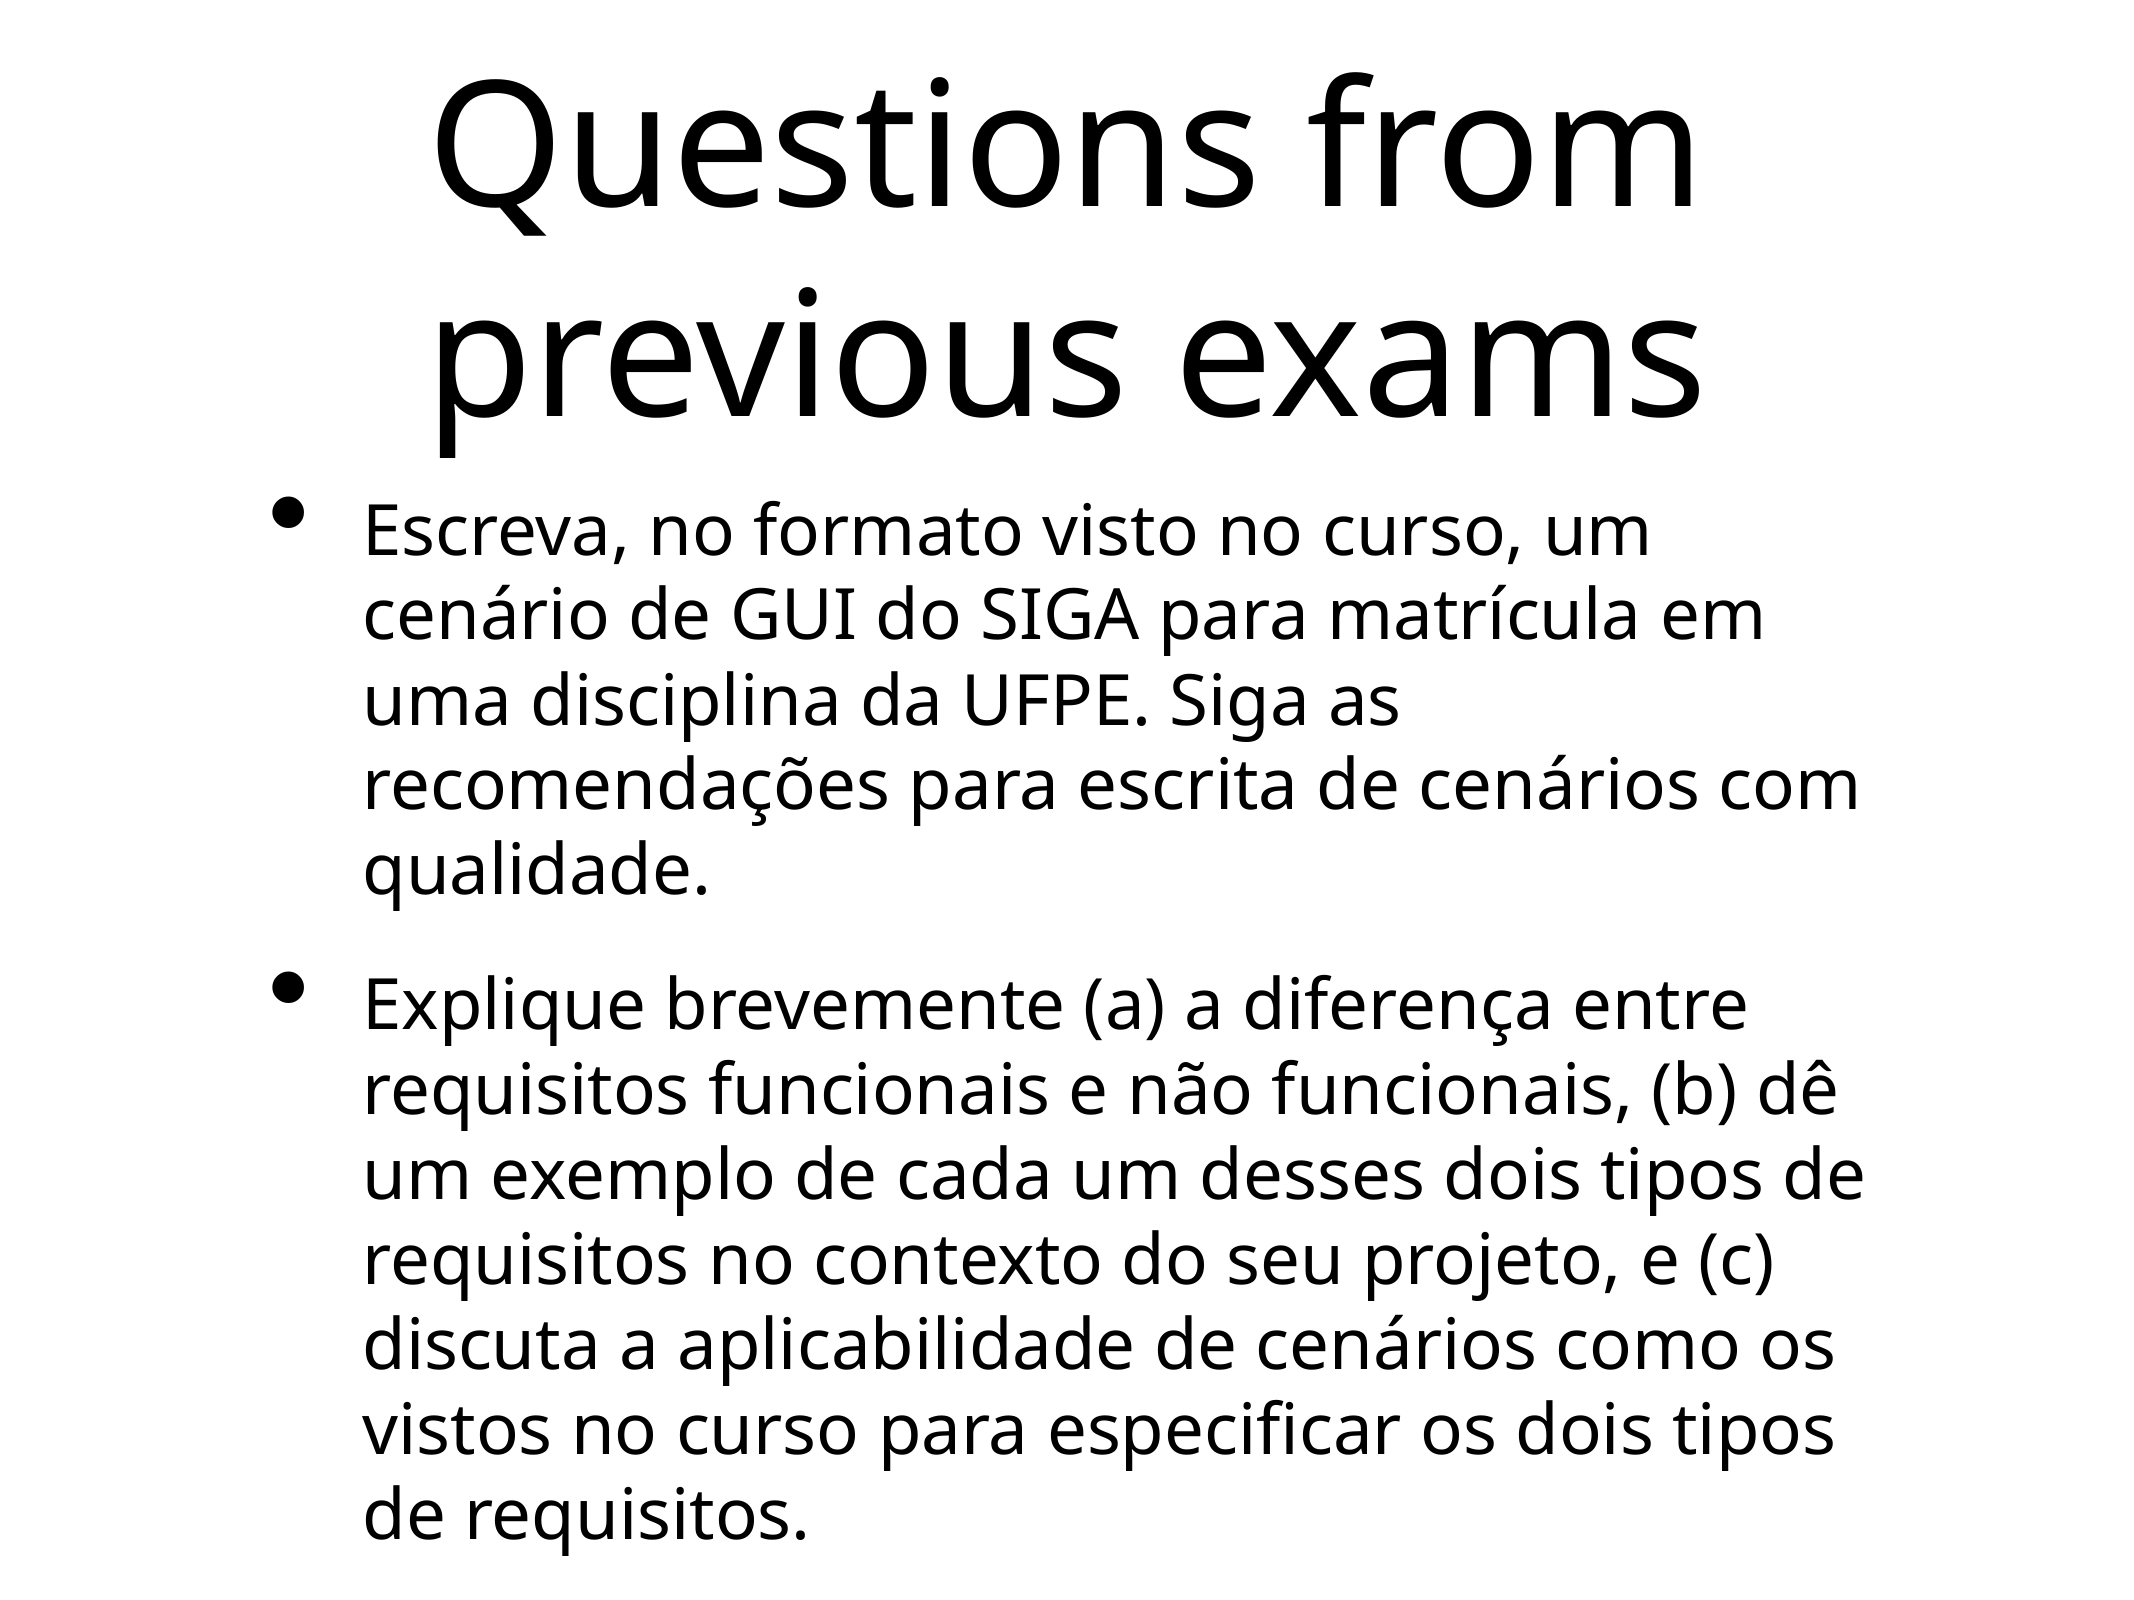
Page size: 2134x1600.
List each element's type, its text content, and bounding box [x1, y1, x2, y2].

list Escreva, no formato visto no curso, um cenário de GUI do SIGA para matrícula em uma disciplina da UFPE. Siga as recomendações para escrita de cenários com qualidade. Explique brevemente (a) a diferença entre requisitos funcionais e não funcionais, (b) dê um exemplo de cada um desses dois tipos de requisitos no contexto do seu projeto, e (c) discuta a aplicabilidade de cenários como os vistos no curso para especificar os dois tipos de requisitos. [207, 499, 1926, 1538]
title Questions from previous exams [207, 41, 1926, 443]
